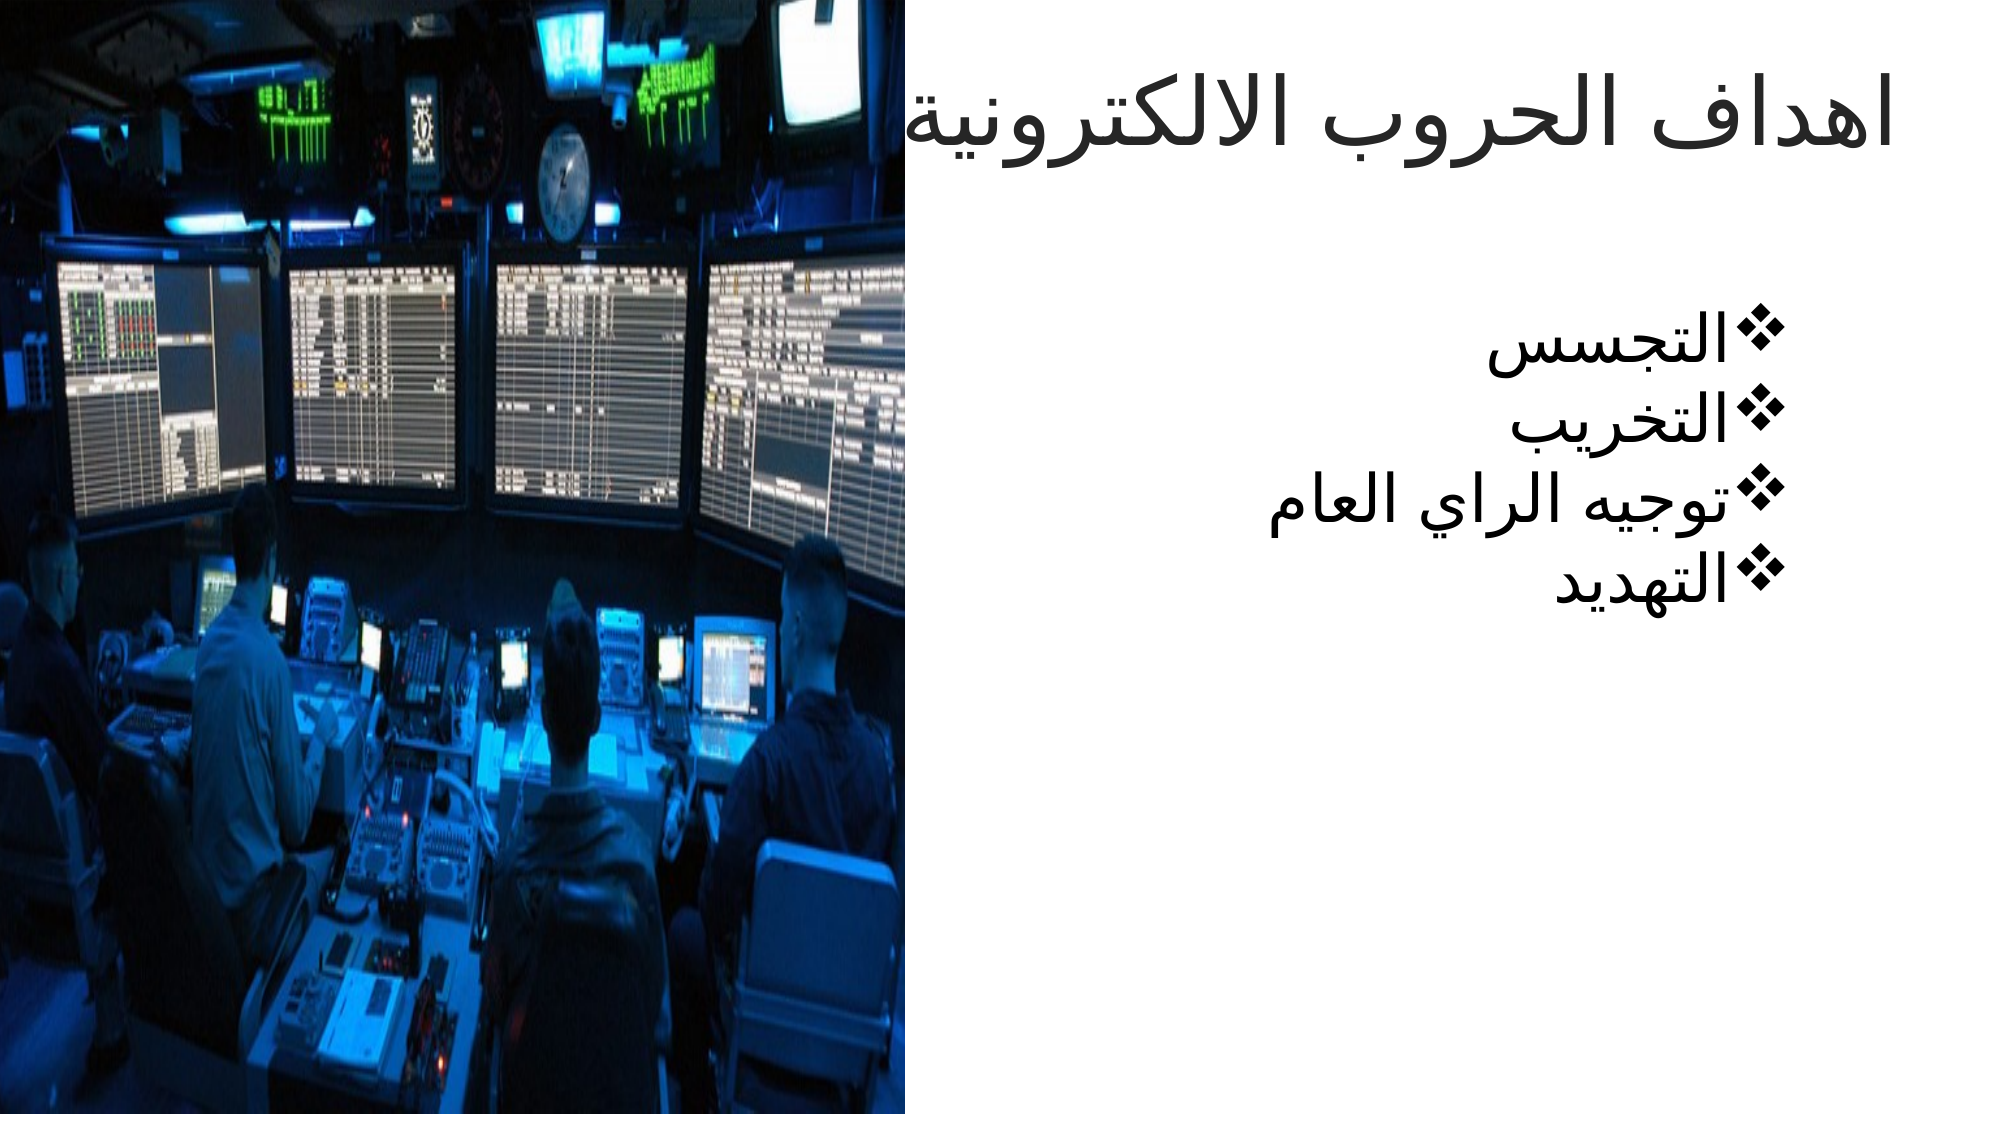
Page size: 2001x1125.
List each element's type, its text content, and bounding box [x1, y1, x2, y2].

text_box التجسس التخريب توجيه الراي العام التهديد [905, 288, 1808, 704]
list اهداف الحروب الالكترونية [905, 55, 1952, 175]
picture [0, 0, 905, 1114]
